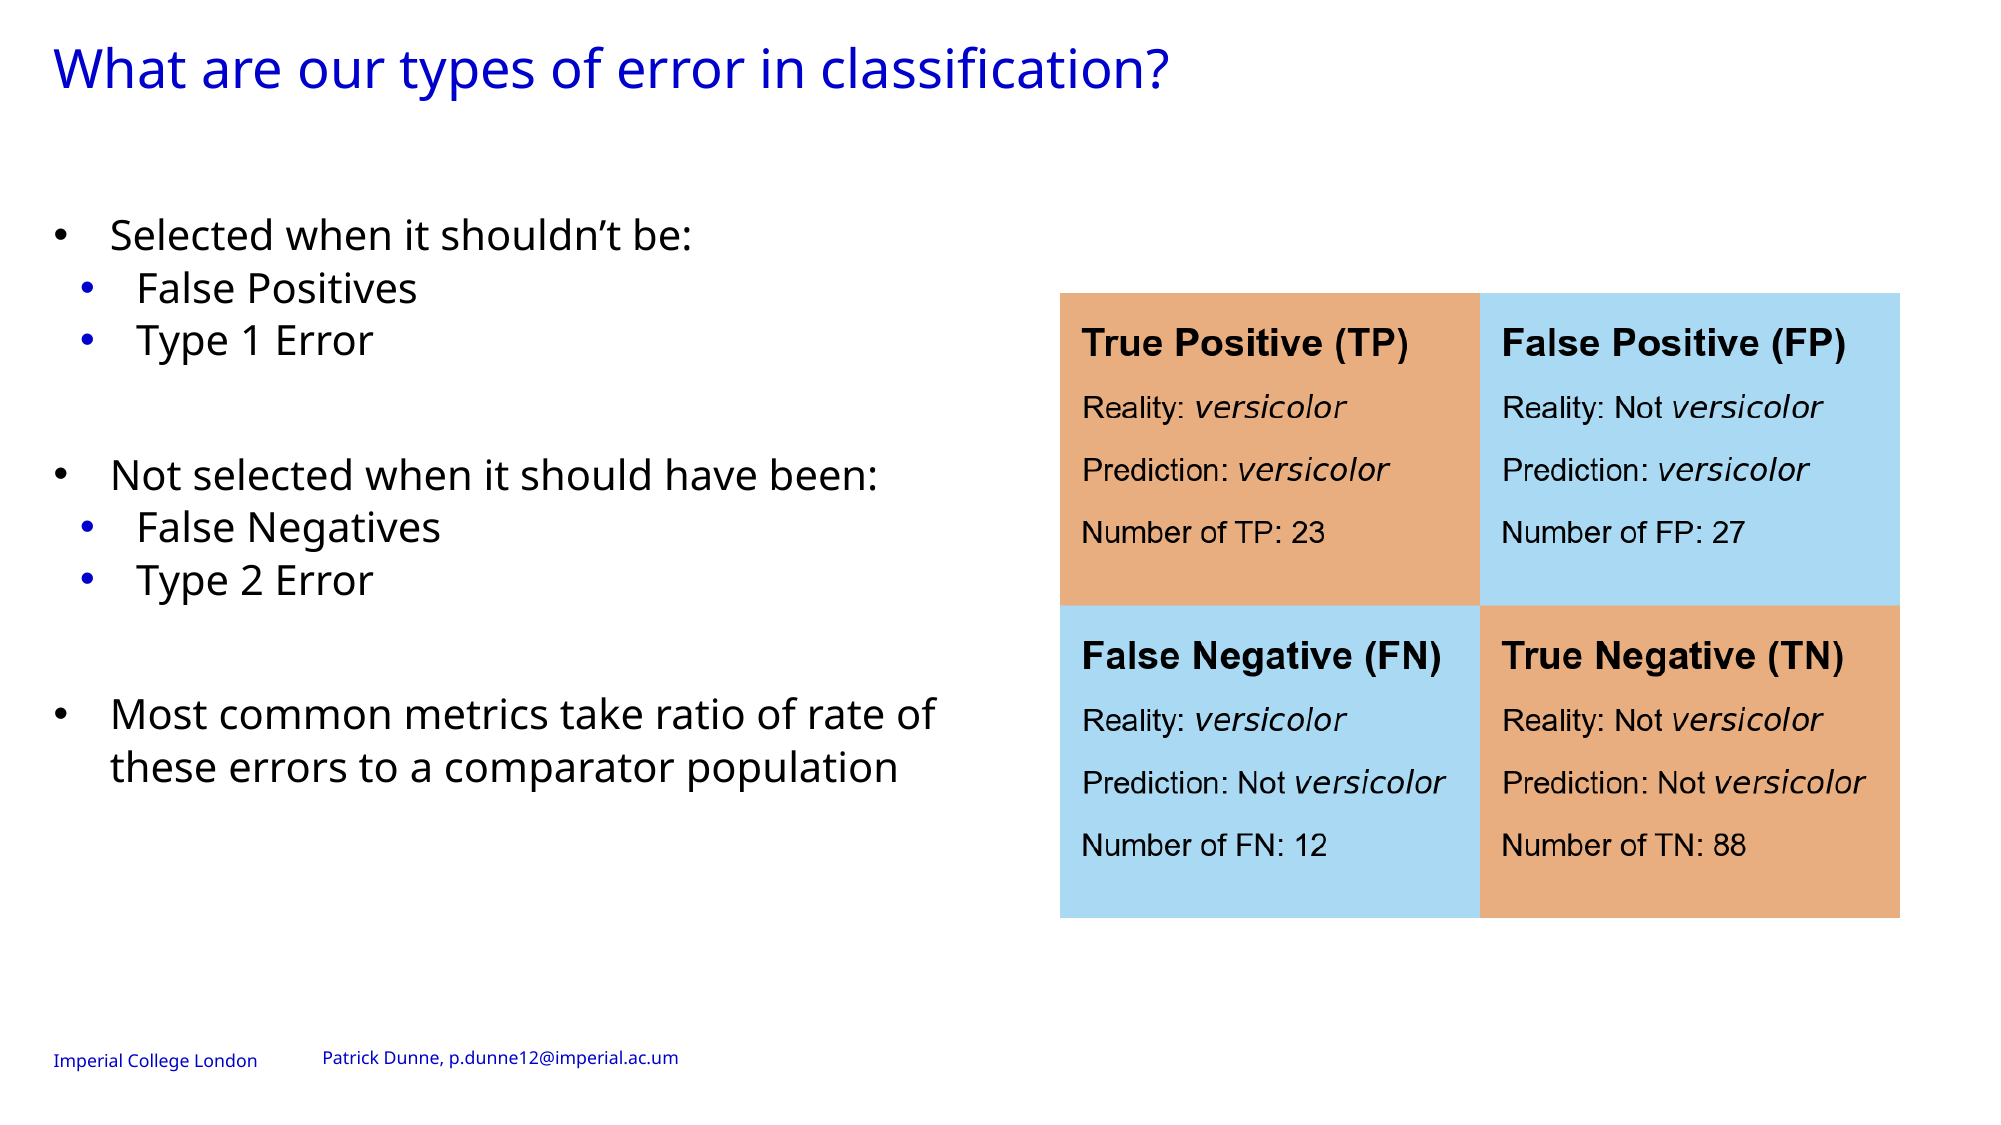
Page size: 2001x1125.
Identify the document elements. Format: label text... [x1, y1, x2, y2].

title What are our types of error in classification? [53, 41, 1947, 104]
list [999, 243, 1959, 968]
footer Patrick Dunne, p.dunne12@imperial.ac.um [322, 1048, 884, 1072]
list Selected when it shouldn’t be: False Positives Type 1 Error Not selected when it should have been: False Negatives Type 2 Error Most common metrics take ratio of rate of these errors to a comparator population [53, 206, 970, 1005]
